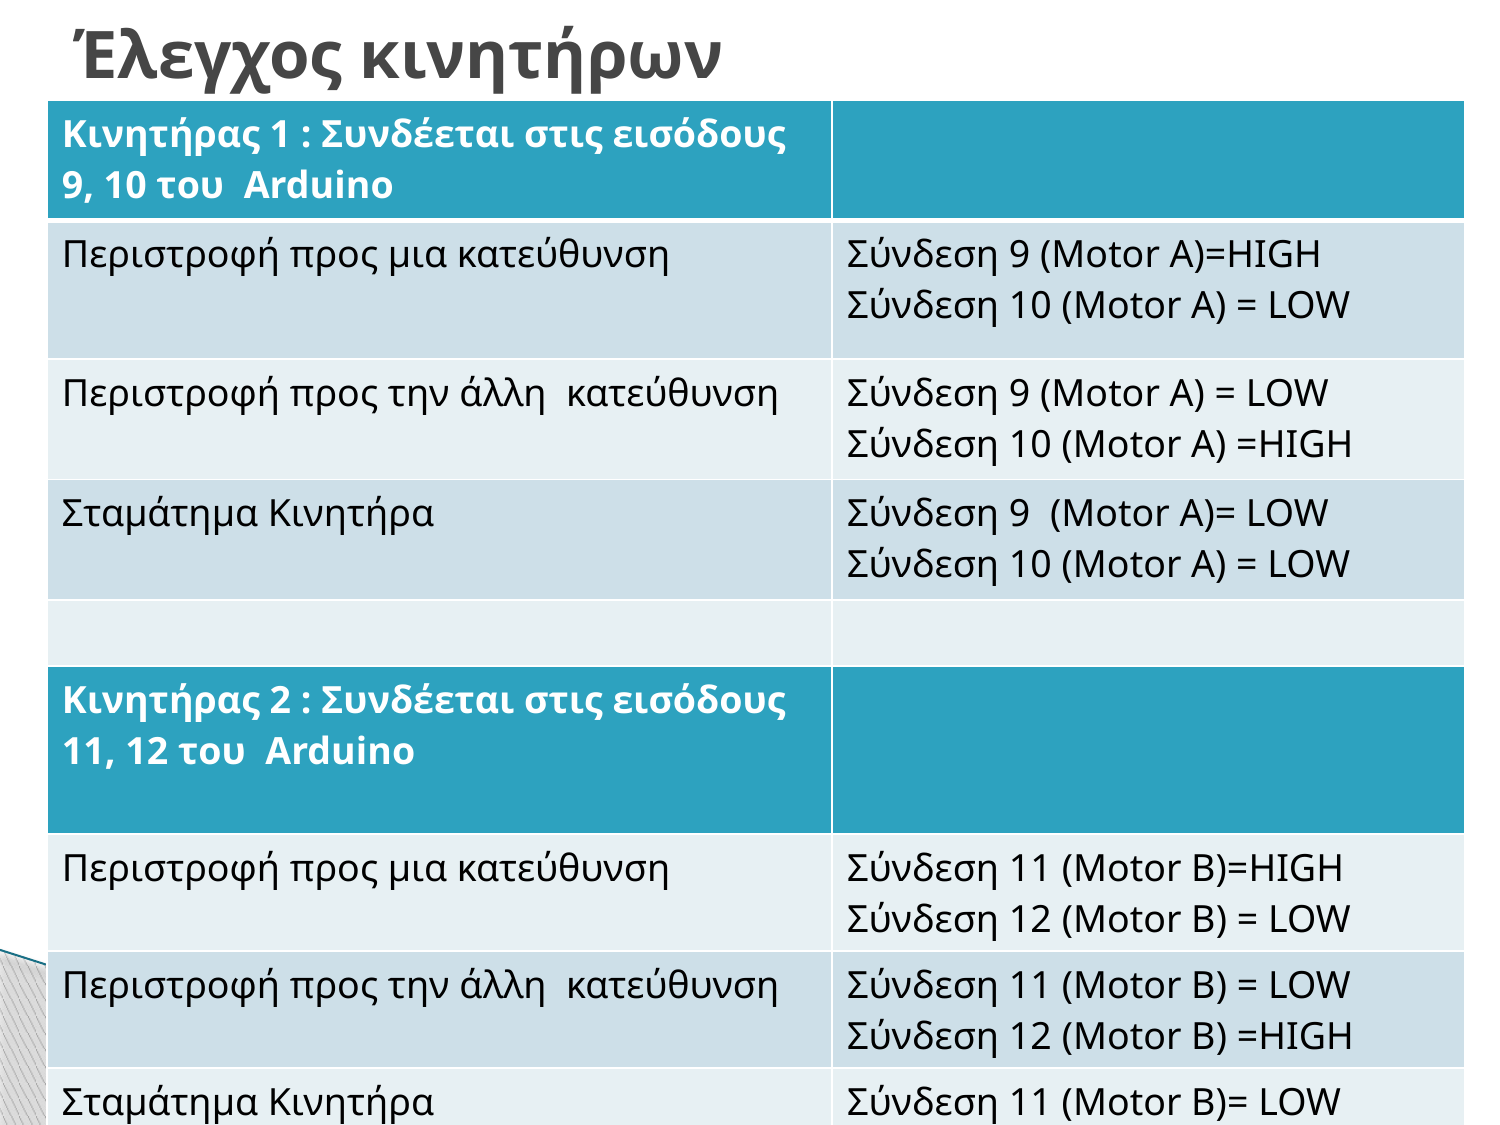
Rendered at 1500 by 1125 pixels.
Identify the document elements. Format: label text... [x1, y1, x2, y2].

table_cell Σύνδεση 9 (Μοtor A)= LOW Σύνδεση 10 (Μοtor A) = LOW [833, 480, 1464, 599]
table_header Κινητήρας 1 : Συνδέεται στις εισόδους 9, 10 του Arduino [48, 101, 831, 218]
table_cell Σταμάτημα Κινητήρα [48, 480, 831, 599]
table_cell Σύνδεση 9 (Μοtor A) = LOW Σύνδεση 10 (Μοtor A) =HIGH [833, 360, 1464, 479]
table_cell Σύνδεση 9 (Μοtor A)=HIGH Σύνδεση 10 (Motor A) = LOW [833, 223, 1464, 358]
table_cell Κινητήρας 2 : Συνδέεται στις εισόδους 11, 12 του Αrduino [48, 667, 831, 833]
table_cell [48, 601, 831, 665]
title Έλεγχος κινητήρων [58, 0, 1409, 106]
table_cell Περιστροφή προς την άλλη κατεύθυνση [48, 952, 831, 1067]
table_cell Σύνδεση 11 (Μοtor B) = LOW Σύνδεση 12 (Μοtor B) =HIGH [833, 952, 1464, 1067]
table_header [833, 101, 1464, 218]
table_cell Σύνδεση 11 (Μοtor B)= LOW Σύνδεση 12 (Μοtor B) = LOW [833, 1069, 1464, 1125]
table_cell Σύνδεση 11 (Μοtor B)=HIGH Σύνδεση 12 (Motor B) = LOW [833, 835, 1464, 950]
table_cell Σταμάτημα Κινητήρα [48, 1069, 831, 1125]
table_cell [833, 667, 1464, 833]
table_cell Περιστροφή προς μια κατεύθυνση [48, 835, 831, 950]
table_cell Περιστροφή προς μια κατεύθυνση [48, 223, 831, 358]
table_cell [833, 601, 1464, 665]
table_cell Περιστροφή προς την άλλη κατεύθυνση [48, 360, 831, 479]
